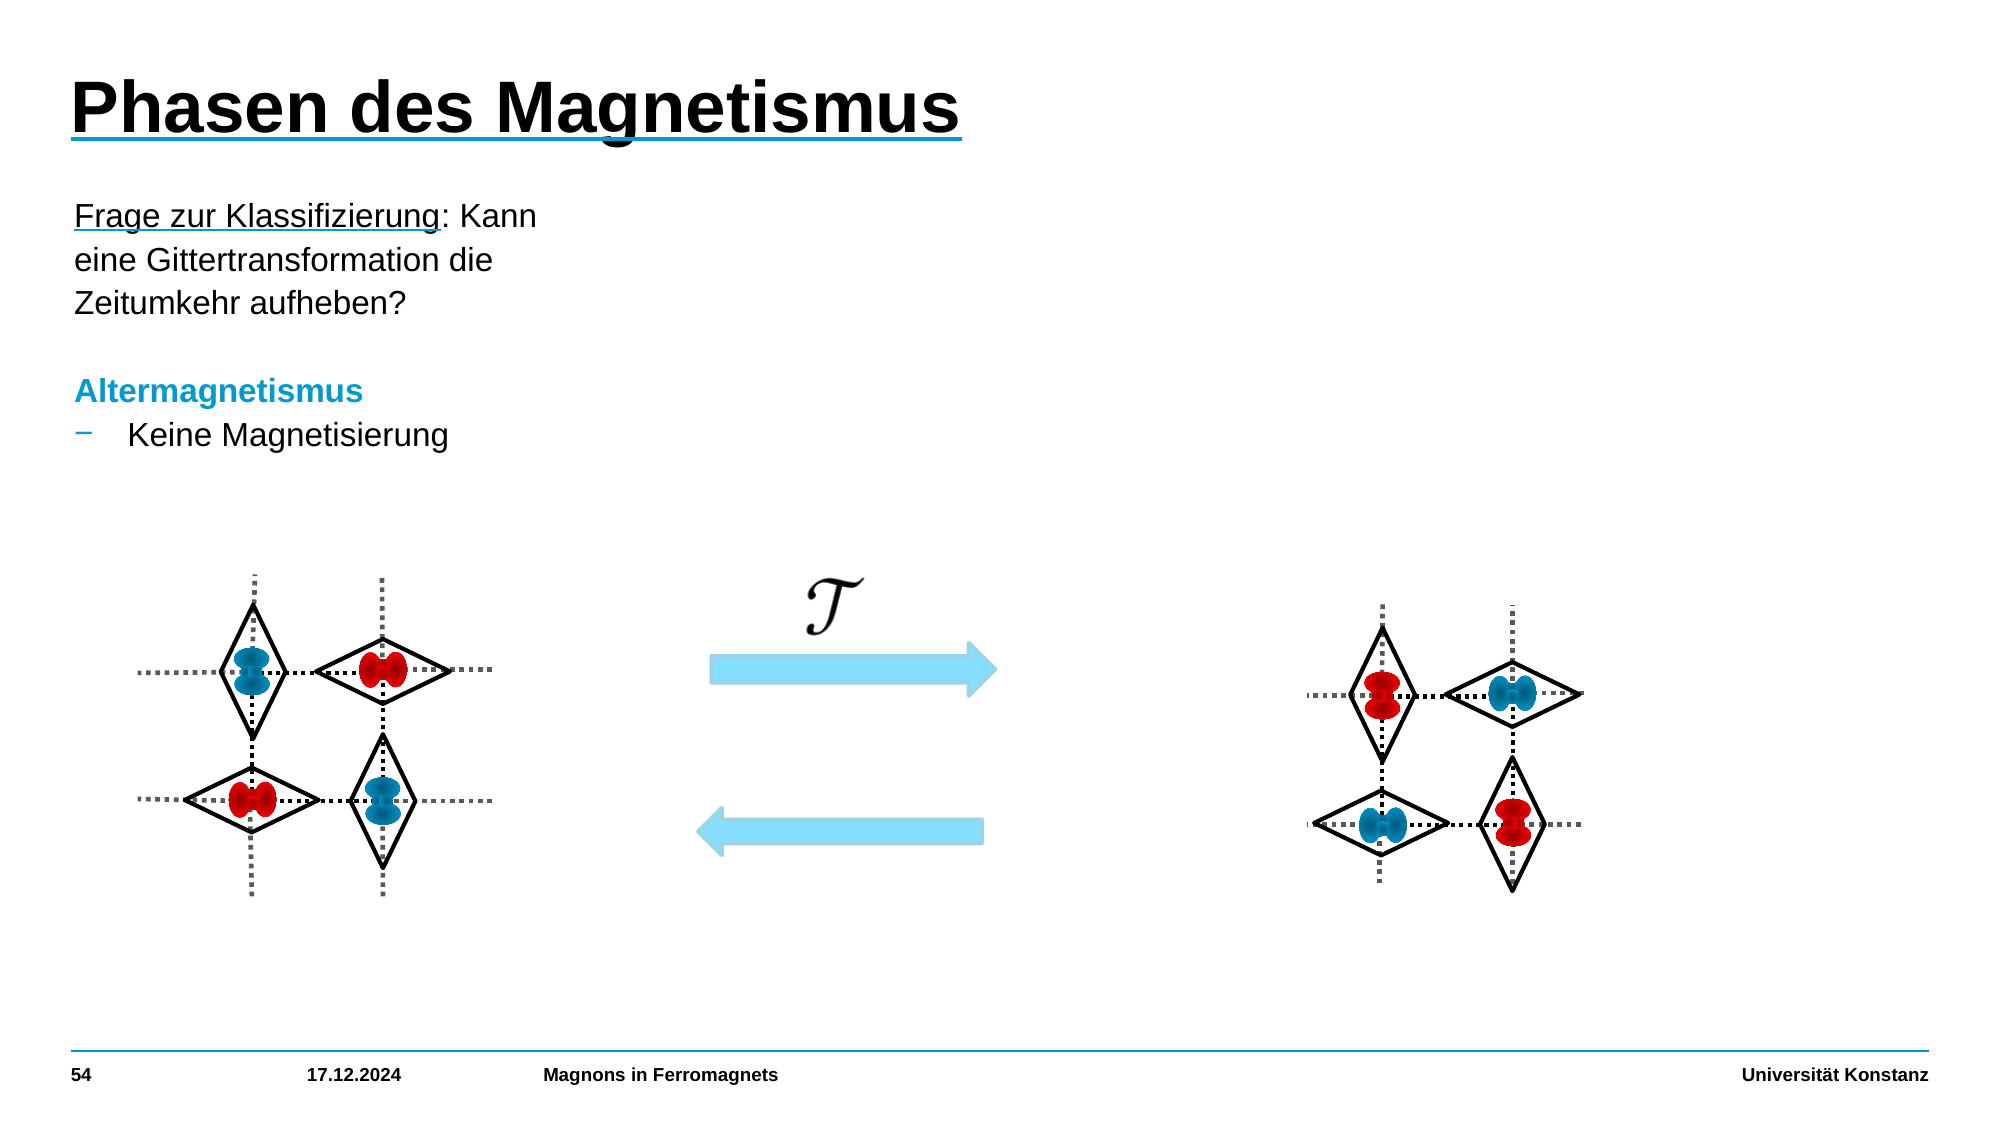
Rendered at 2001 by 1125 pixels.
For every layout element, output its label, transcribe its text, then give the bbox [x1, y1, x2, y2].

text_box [1306, 601, 1584, 892]
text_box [1359, 807, 1407, 844]
text_box [696, 805, 984, 857]
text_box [359, 651, 407, 688]
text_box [137, 574, 493, 897]
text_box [1488, 675, 1537, 712]
footer Magnons in Ferromagnets [543, 1058, 1489, 1094]
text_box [228, 781, 277, 818]
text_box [358, 783, 407, 819]
text_box [709, 641, 998, 698]
picture [793, 558, 873, 645]
title Phasen des Magnetismus [70, 66, 1457, 197]
slide_number 54 [70, 1058, 276, 1094]
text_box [227, 653, 276, 690]
list Frage zur Klassifizierung: Kann eine Gittertransformation die Zeitumkehr aufheben? Altermagnetismus Keine Magnetisierung [74, 197, 598, 946]
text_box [1489, 804, 1538, 841]
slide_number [306, 1058, 512, 1094]
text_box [1358, 677, 1407, 714]
